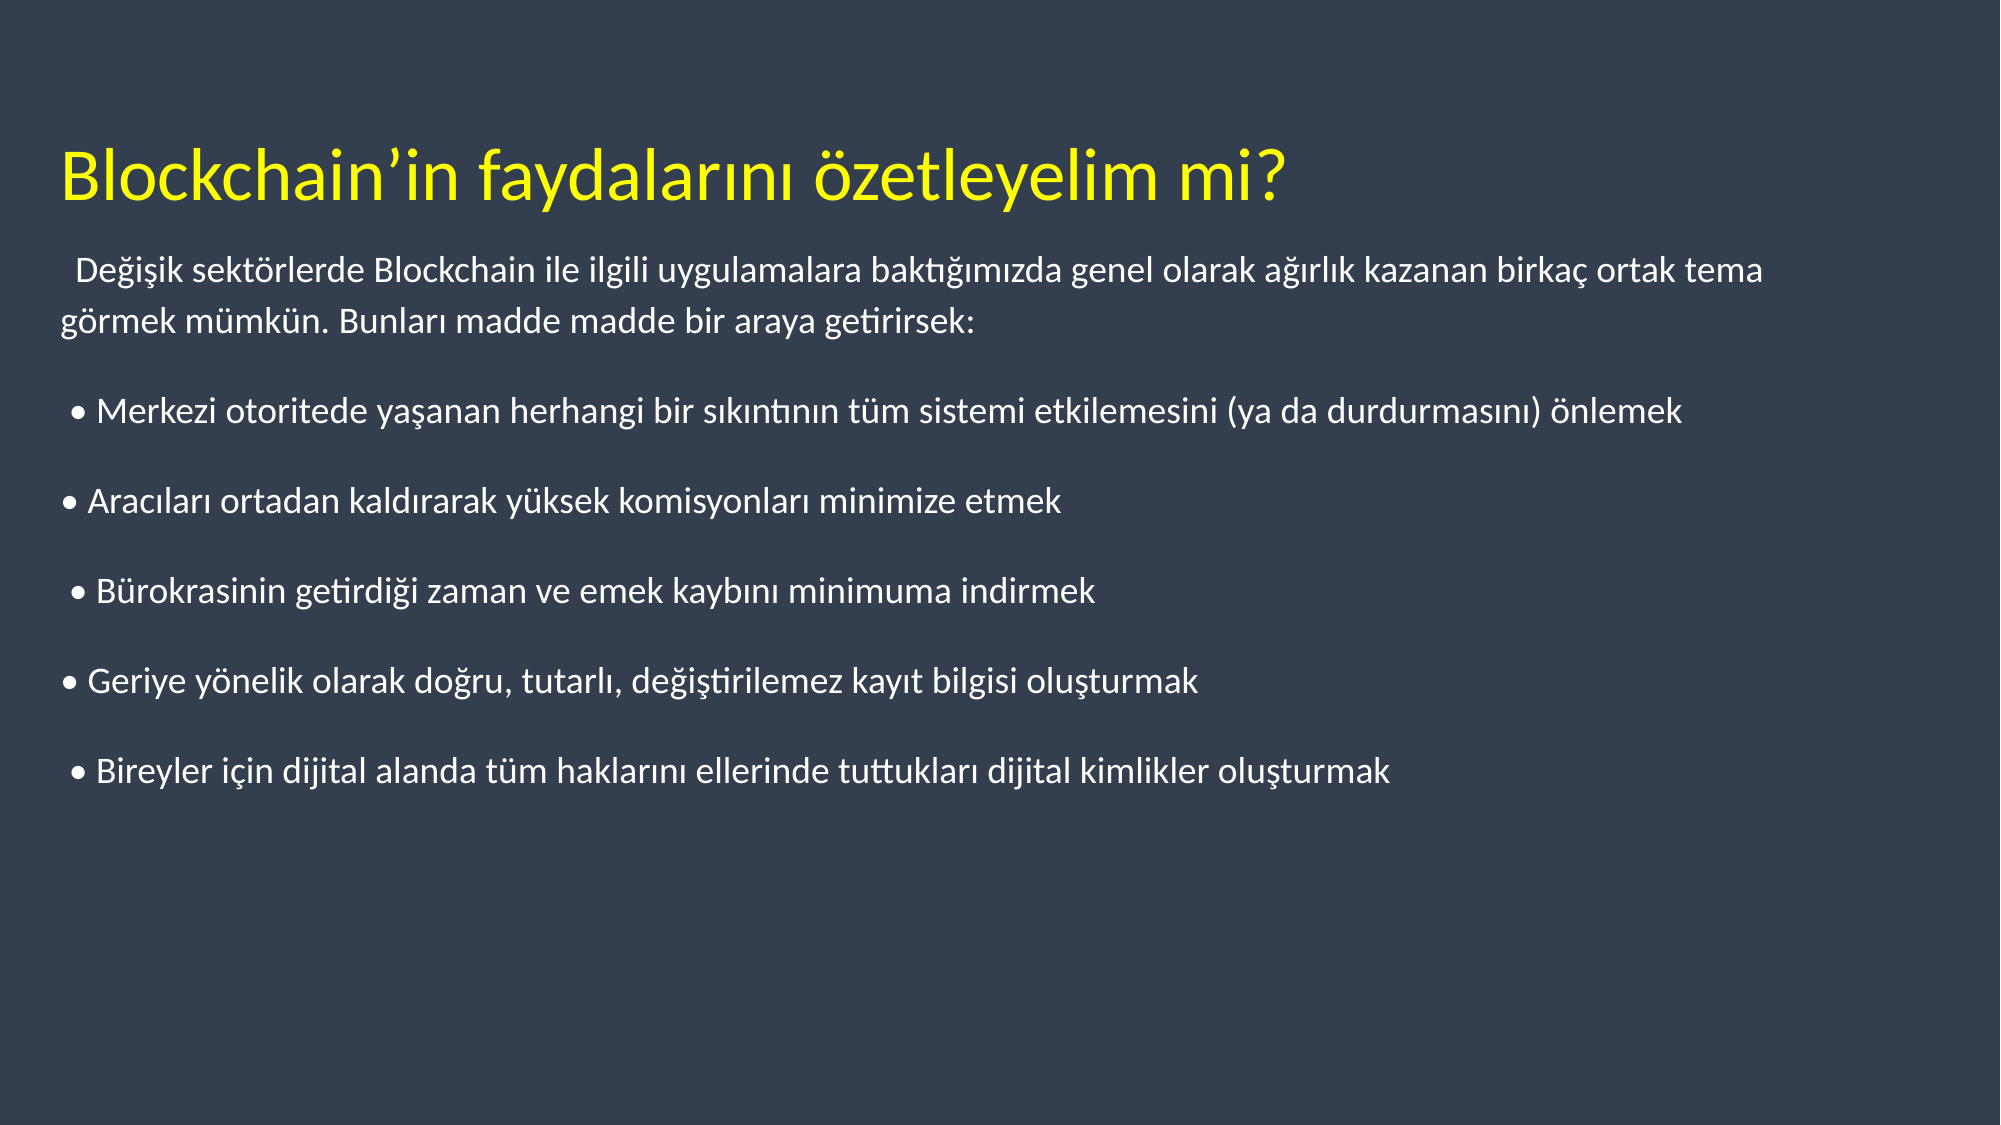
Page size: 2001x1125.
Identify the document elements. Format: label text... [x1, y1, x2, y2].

text_box Blockchain’in faydalarını özetleyelim mi? Değişik sektörlerde Blockchain ile ilgili uygulamalara baktığımızda genel olarak ağırlık kazanan birkaç ortak tema görmek mümkün. Bunları madde madde bir araya getirirsek: • Merkezi otoritede yaşanan herhangi bir sıkıntının tüm sistemi etkilemesini (ya da durdurmasını) önlemek • Aracıları ortadan kaldırarak yüksek komisyonları minimize etmek • Bürokrasinin getirdiği zaman ve emek kaybını minimuma indirmek • Geriye yönelik olarak doğru, tutarlı, değiştirilemez kayıt bilgisi oluşturmak • Bireyler için dijital alanda tüm haklarını ellerinde tuttukları dijital kimlikler oluşturmak [45, 118, 1861, 799]
